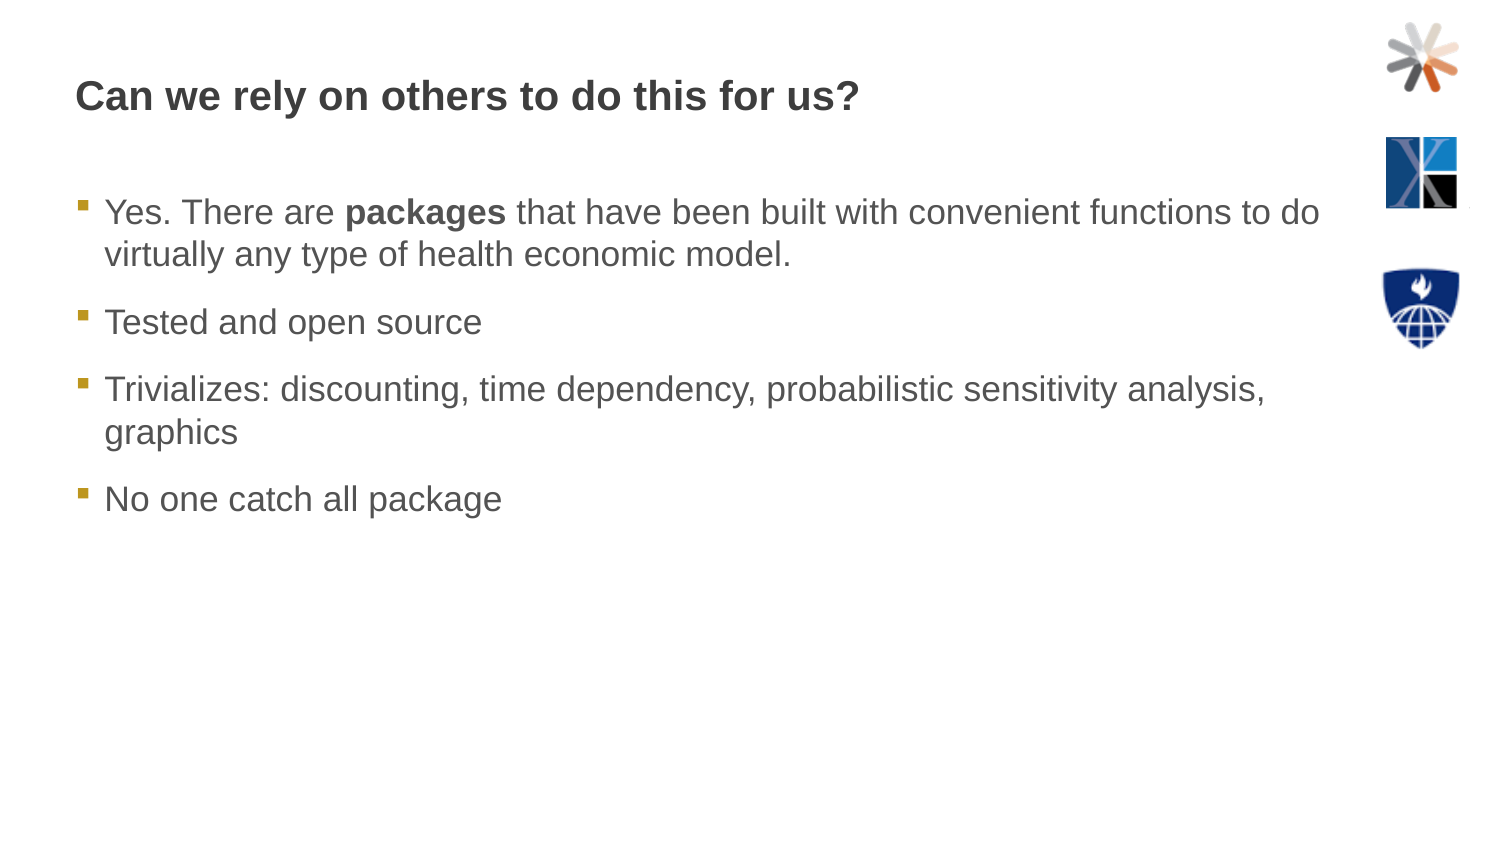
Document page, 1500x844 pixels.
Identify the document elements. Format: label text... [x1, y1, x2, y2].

picture [1375, 252, 1470, 363]
title Can we rely on others to do this for us? [75, 0, 1325, 188]
picture [1379, 10, 1465, 100]
list Yes. There are packages that have been built with convenient functions to do virtually any type of health economic model. Tested and open source Trivializes: discounting, time dependency, probabilistic sensitivity analysis, graphics No one catch all package [75, 188, 1325, 699]
picture [1386, 137, 1470, 209]
